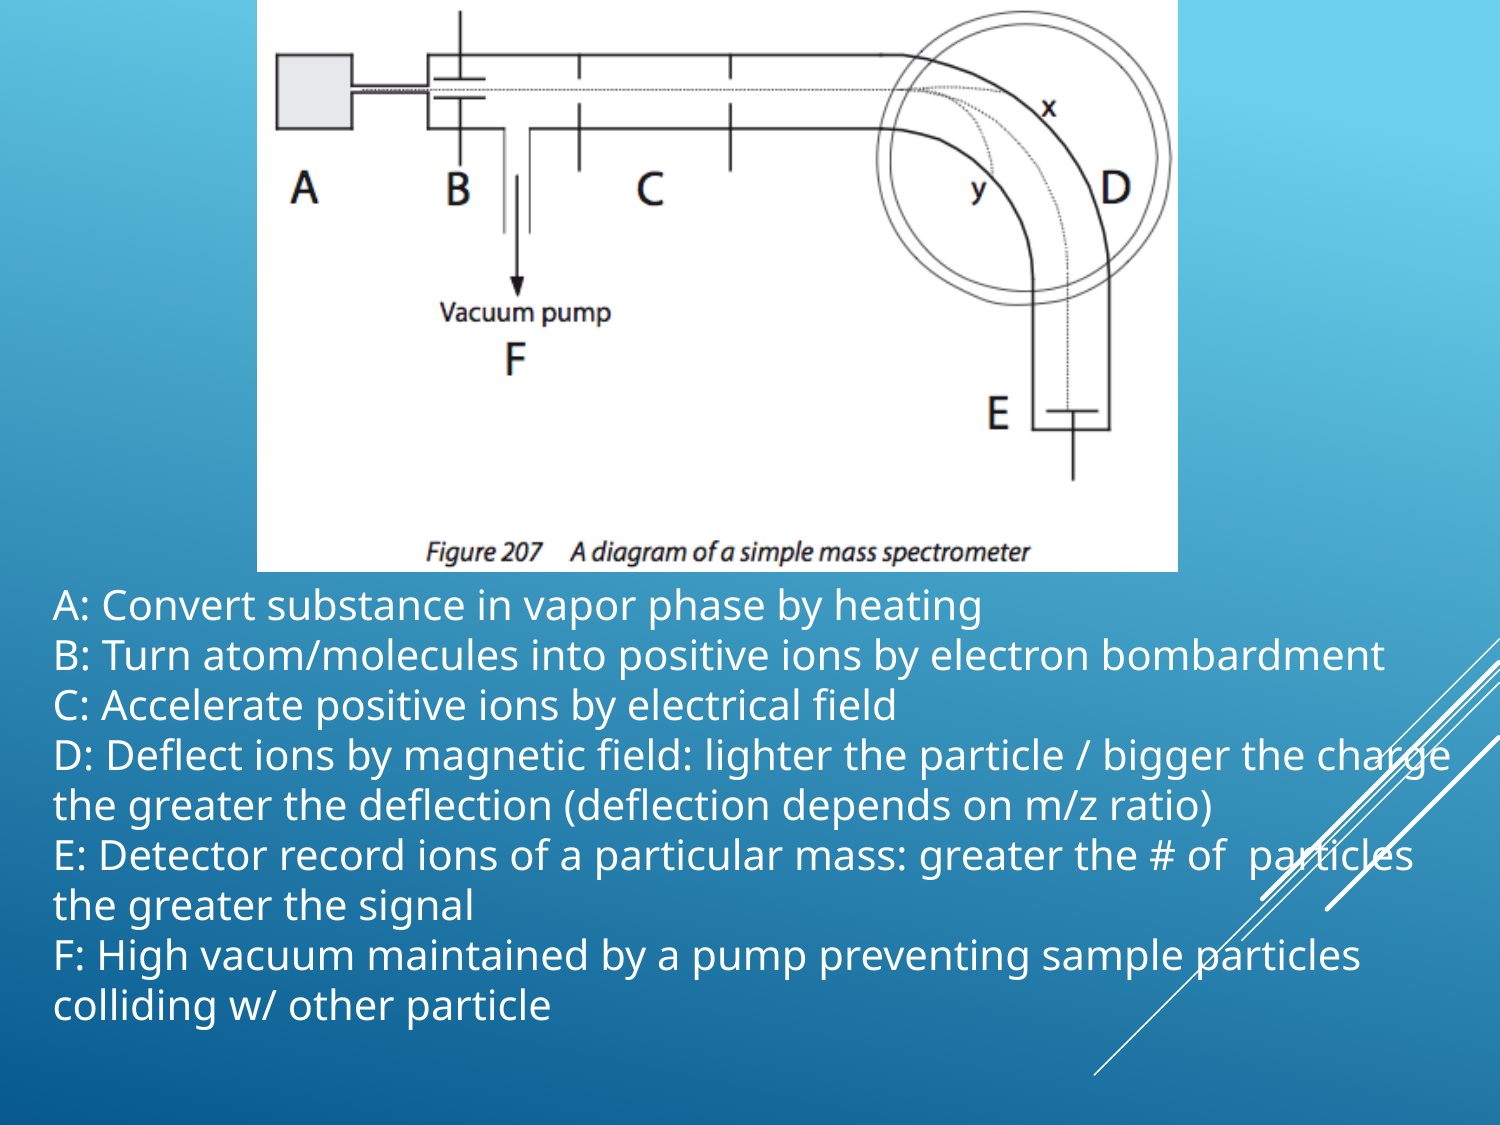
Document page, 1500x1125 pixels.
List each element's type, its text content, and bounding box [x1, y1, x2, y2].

picture [257, 0, 1178, 572]
text_box A: Convert substance in vapor phase by heating B: Turn atom/molecules into positive ions by electron bombardment C: Accelerate positive ions by electrical field D: Deflect ions by magnetic field: lighter the particle / bigger the charge the greater the deflection (deflection depends on m/z ratio) E: Detector record ions of a particular mass: greater the # of particles the greater the signal F: High vacuum maintained by a pump preventing sample particles colliding w/ other particle [37, 571, 1474, 1037]
